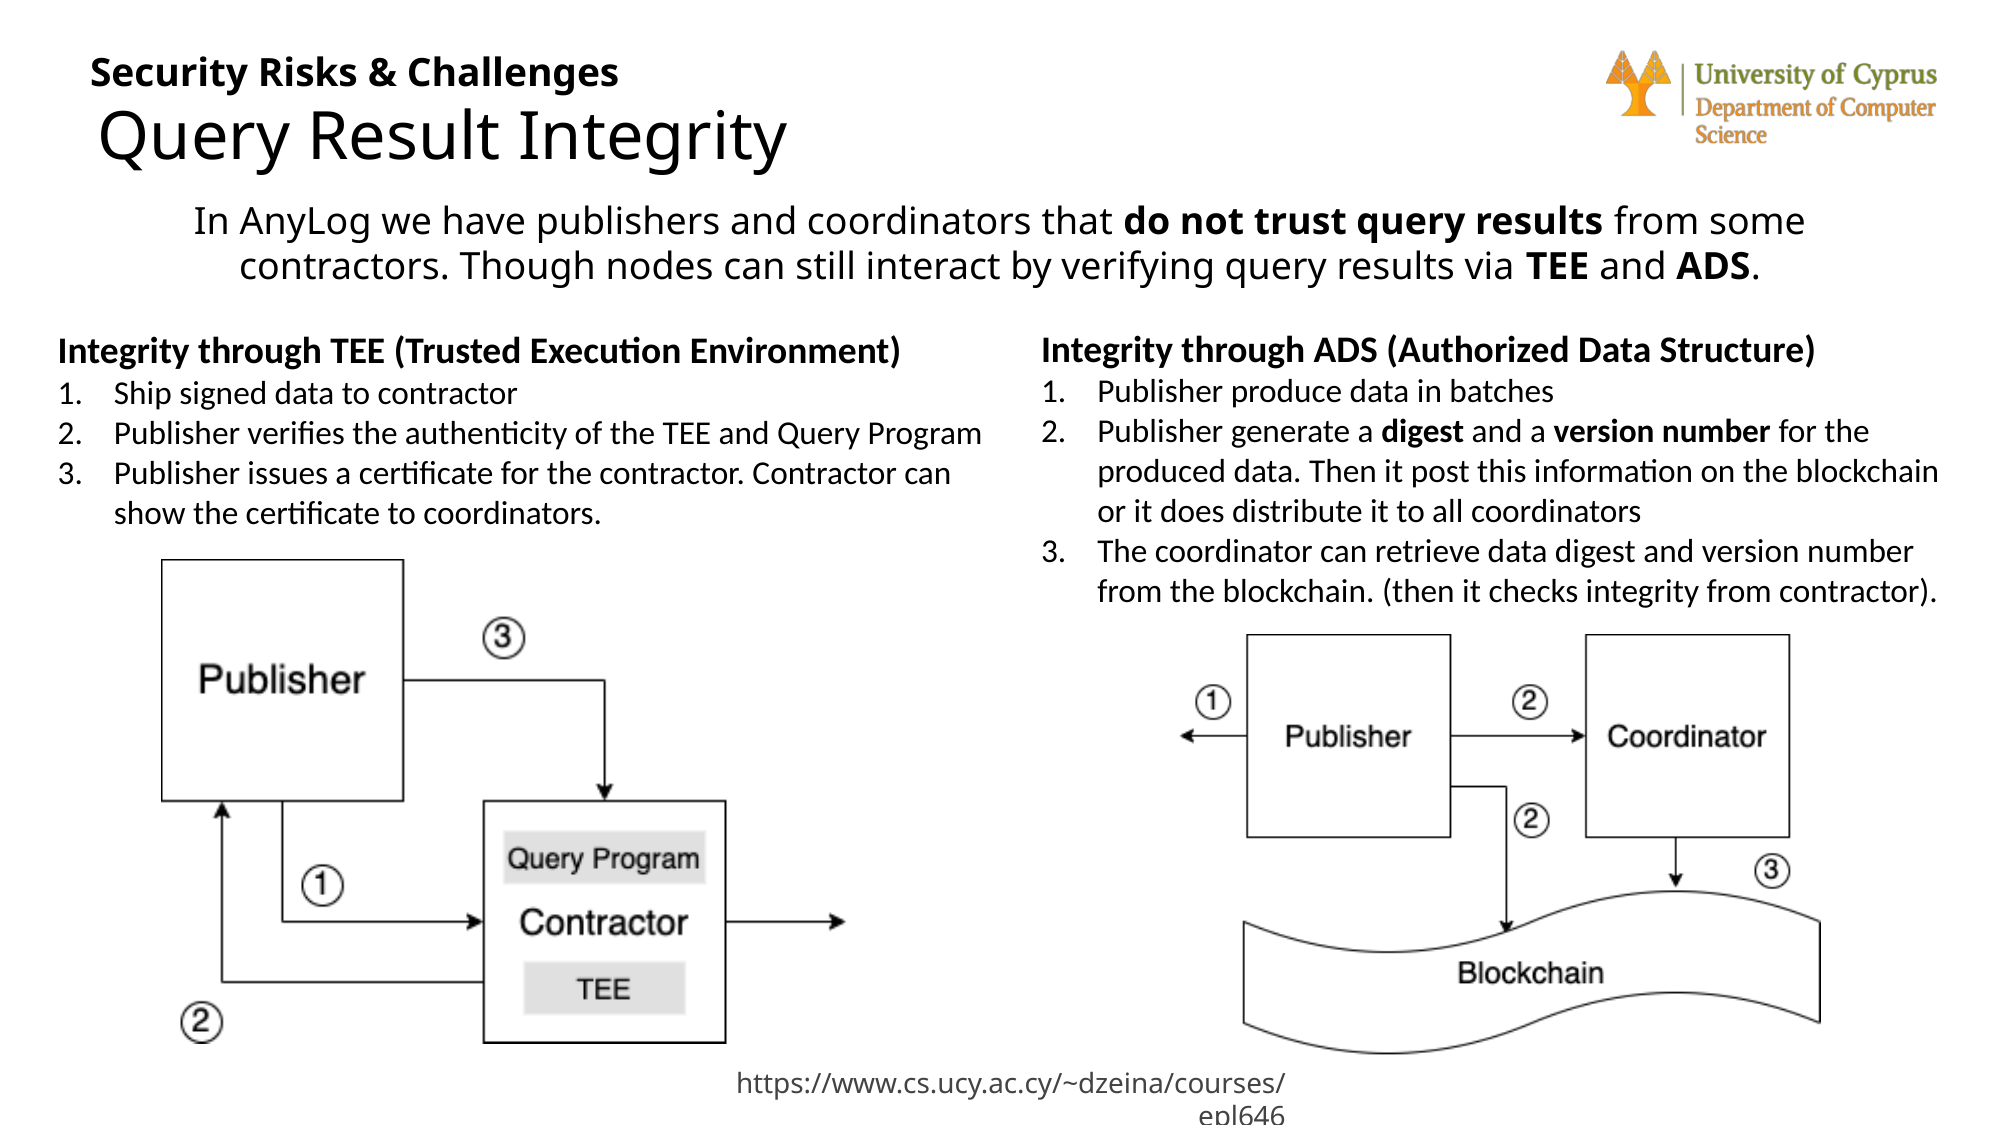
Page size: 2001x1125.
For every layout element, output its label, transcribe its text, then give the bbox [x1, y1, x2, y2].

text_box Integrity through TEE (Trusted Execution Environment) Ship signed data to contractor Publisher verifies the authenticity of the TEE and Query Program Publisher issues a certificate for the contractor. Contractor can show the certificate to coordinators. [42, 318, 1003, 539]
text_box https://www.cs.ucy.ac.cy/~dzeina/courses/epl646 [646, 1057, 1300, 1125]
text_box Integrity through ADS (Authorized Data Structure) Publisher produce data in batches Publisher generate a digest and a version number for the produced data. Then it post this information on the blockchain or it does distribute it to all coordinators The coordinator can retrieve data digest and version number from the blockchain. (then it checks integrity from contractor). [1026, 317, 1986, 617]
picture [1603, 35, 1942, 165]
picture [1167, 634, 1821, 1058]
text_box Query Result Integrity [82, 92, 1808, 183]
text_box Security Risks & Challenges [75, 40, 634, 149]
picture [161, 558, 864, 1044]
text_box In AnyLog we have publishers and coordinators that do not trust query results from some contractors. Though nodes can still interact by verifying query results via TEE and ADS. [76, 189, 1924, 295]
